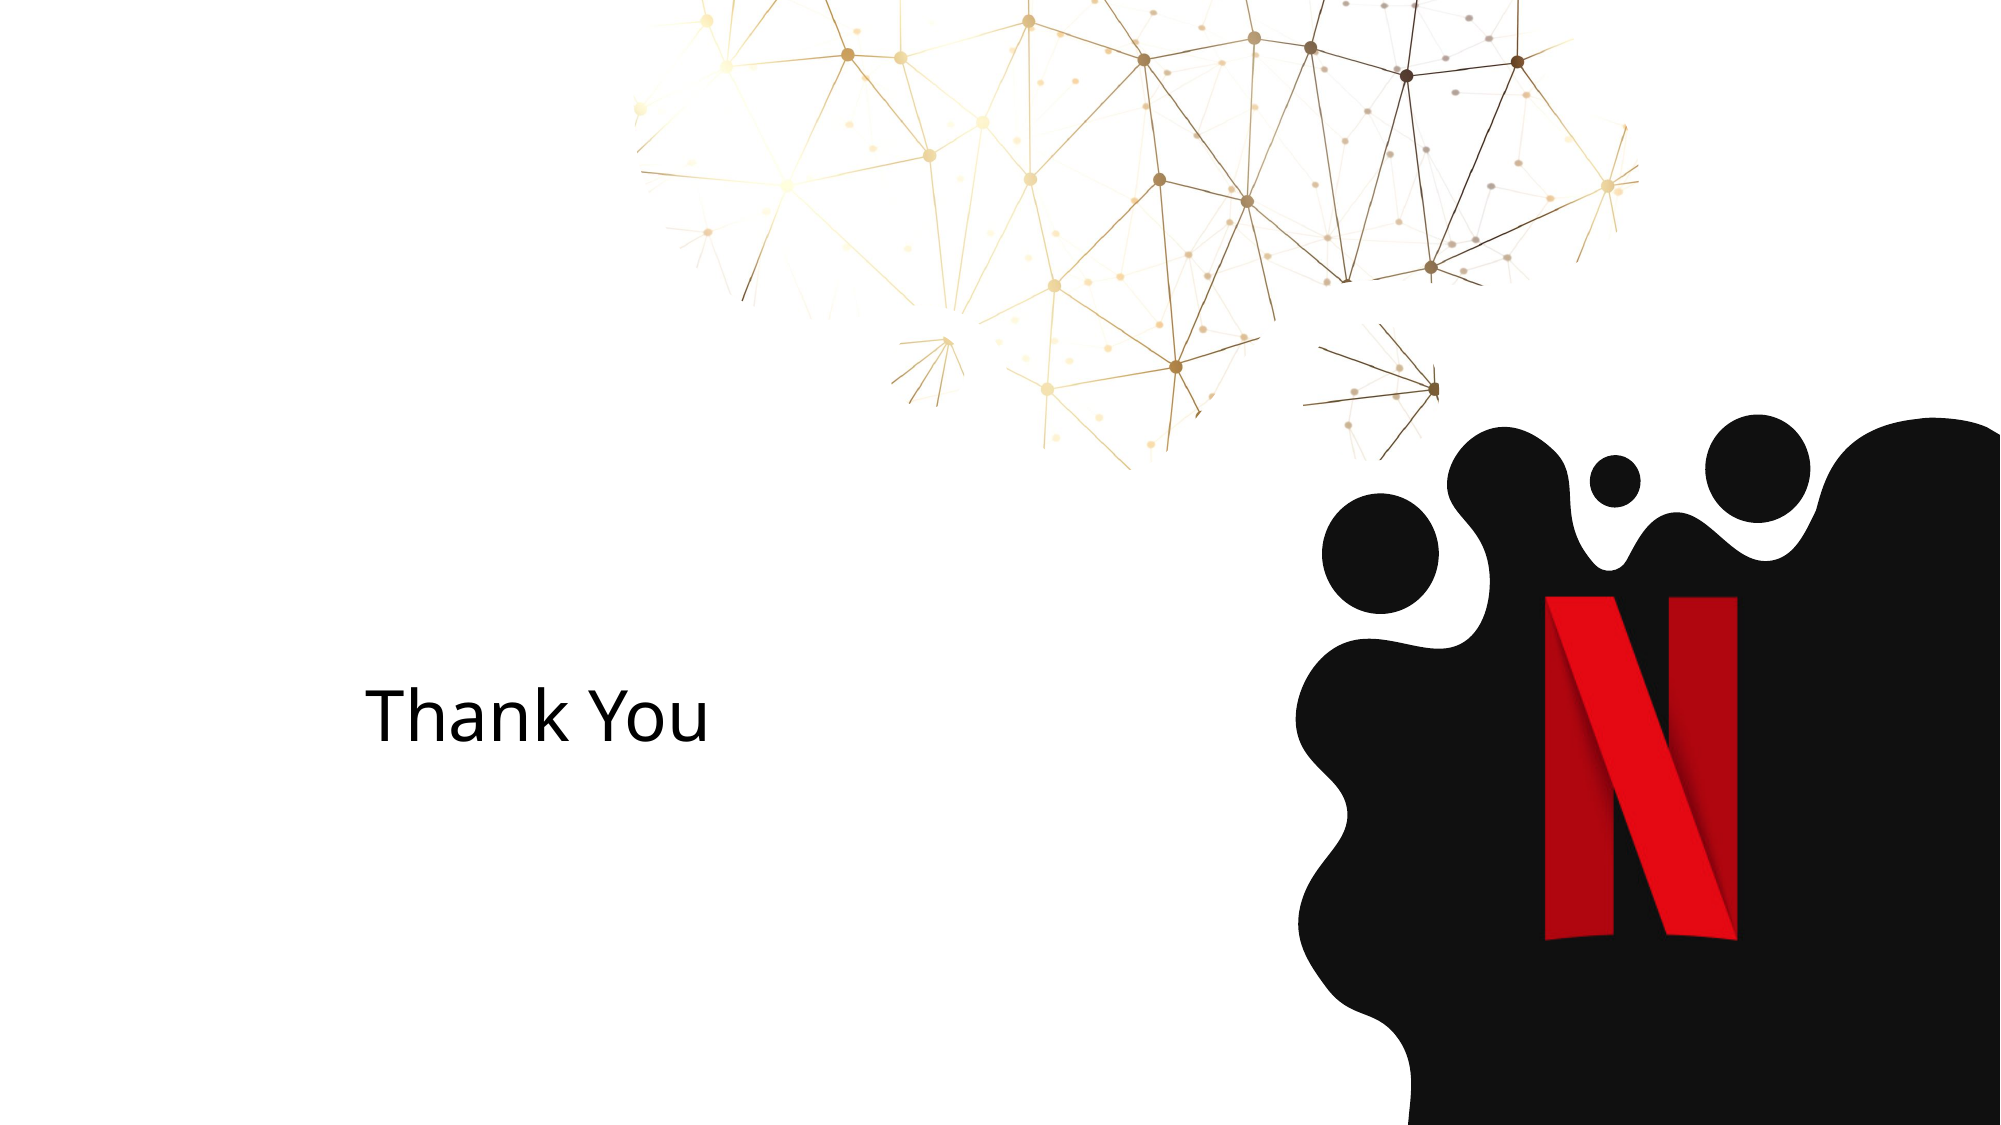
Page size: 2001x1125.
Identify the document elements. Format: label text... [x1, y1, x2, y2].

picture [633, 0, 2000, 1125]
title Thank You [100, 414, 977, 765]
